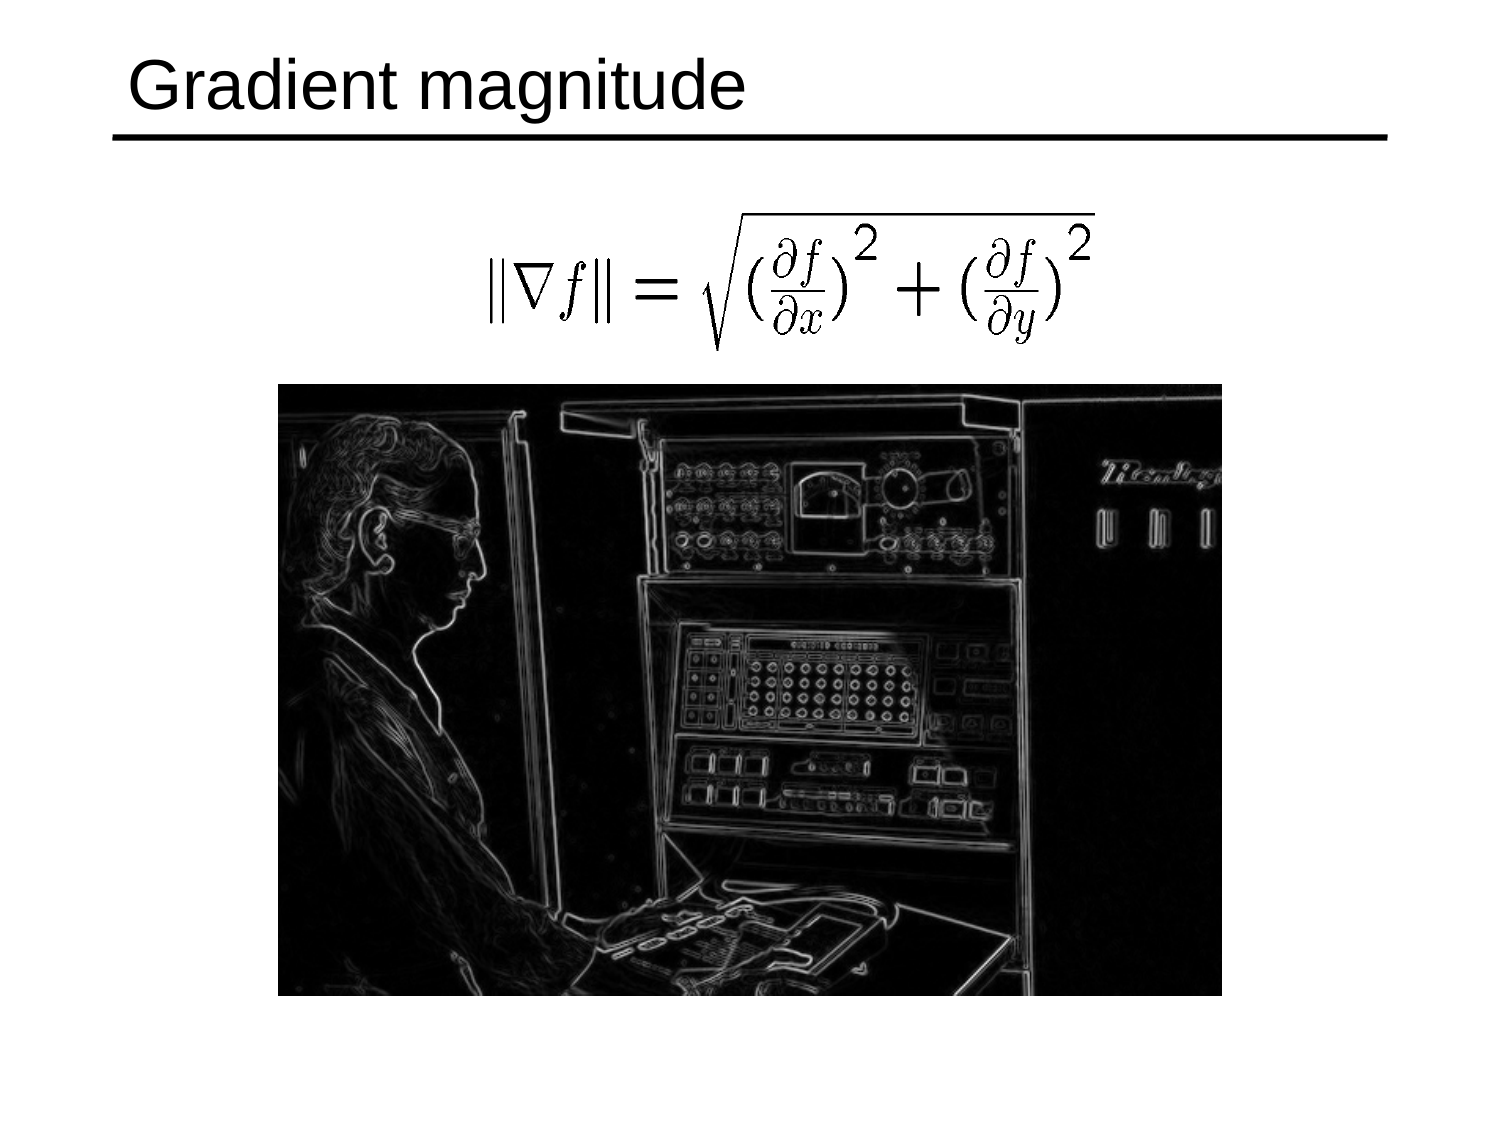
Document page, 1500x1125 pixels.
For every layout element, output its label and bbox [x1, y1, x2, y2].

picture [487, 212, 1097, 352]
title [112, 12, 1388, 150]
picture [278, 384, 1222, 997]
